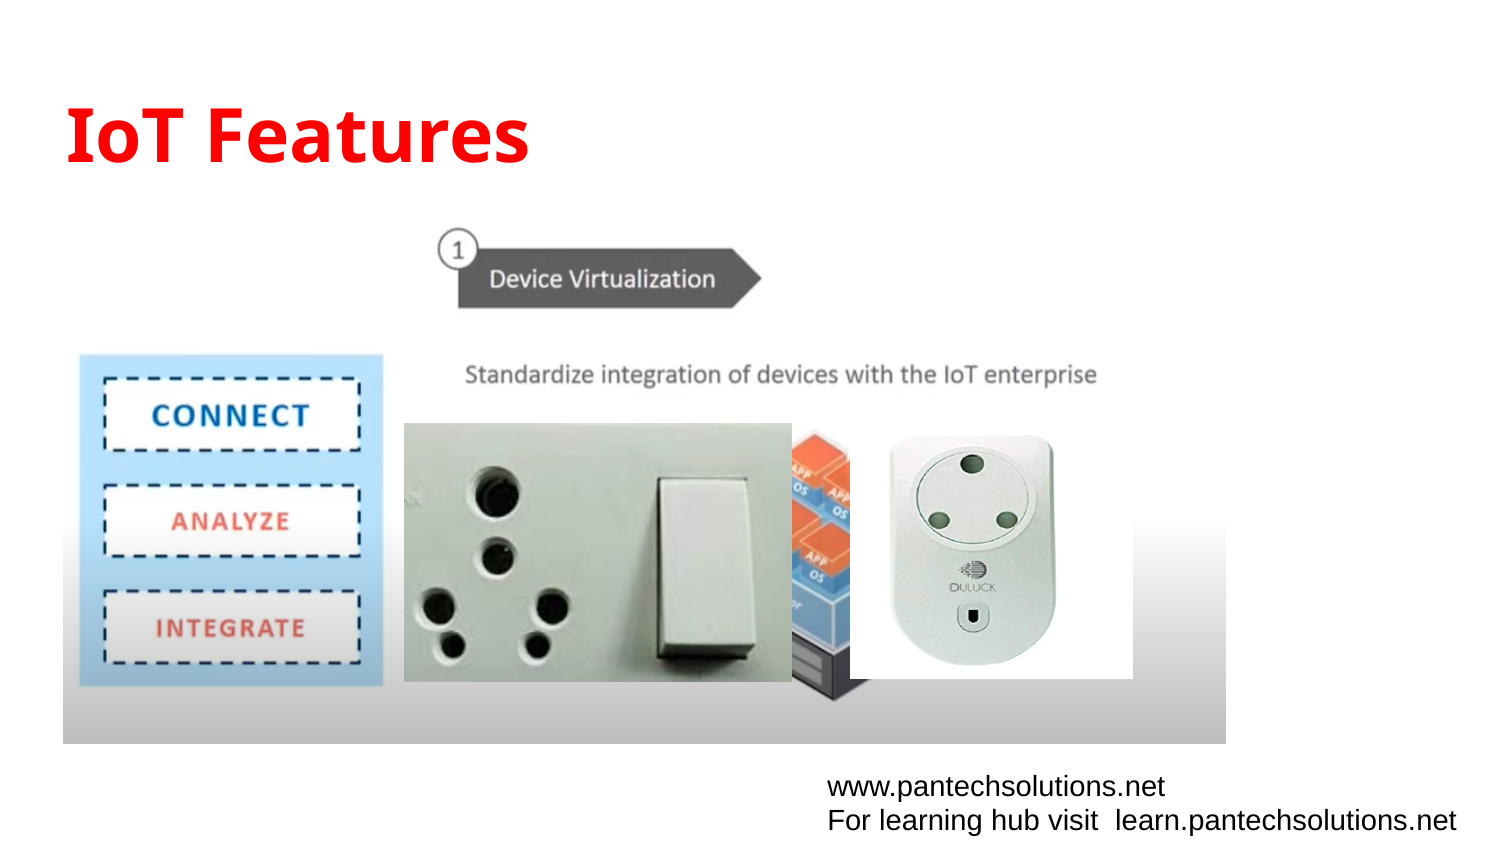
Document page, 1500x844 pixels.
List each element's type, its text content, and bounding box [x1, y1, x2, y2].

title IoT Features [51, 72, 1449, 167]
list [62, 182, 1226, 744]
picture [404, 423, 792, 683]
slide_number www.pantechsolutions.net For learning hub visit learn.pantechsolutions.net [812, 759, 1500, 797]
picture [850, 423, 1133, 679]
